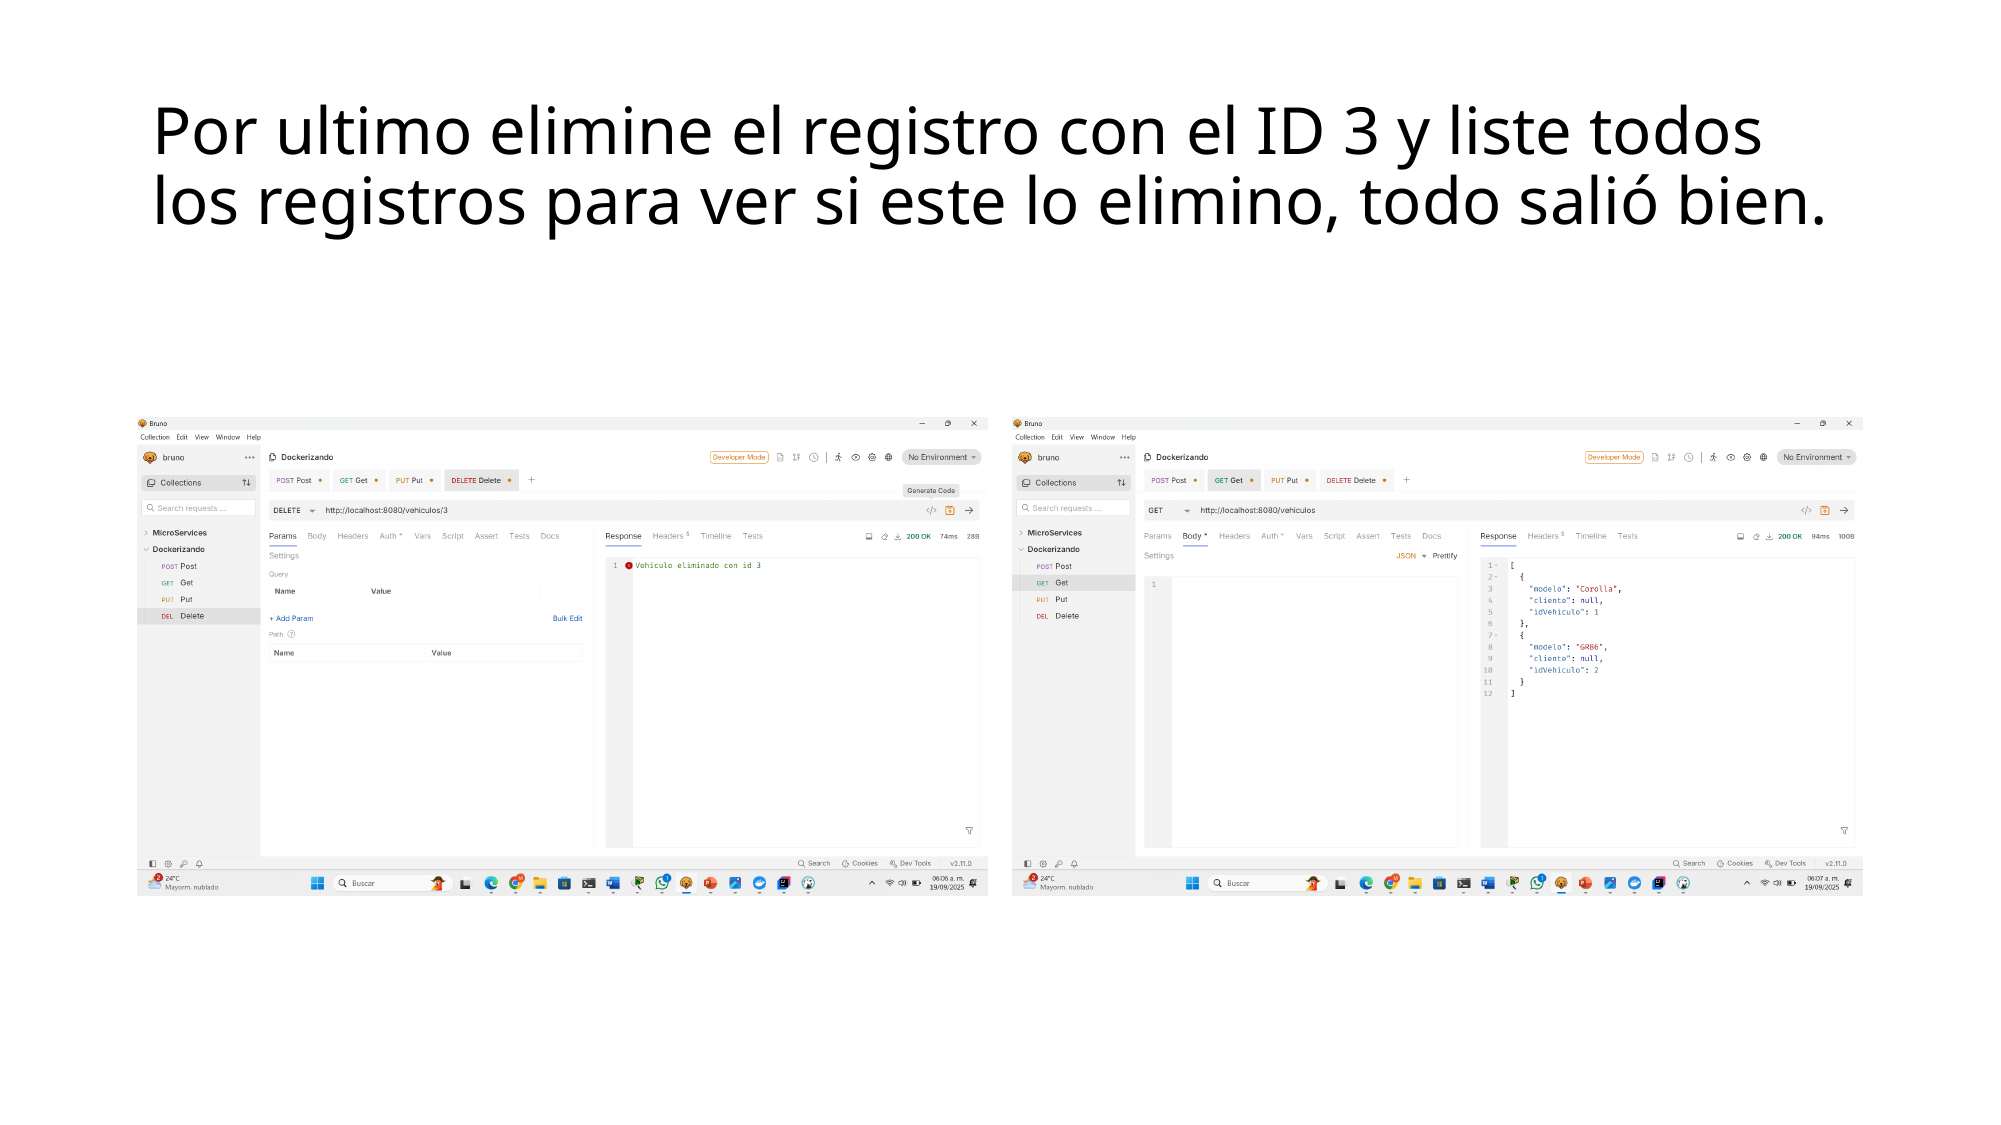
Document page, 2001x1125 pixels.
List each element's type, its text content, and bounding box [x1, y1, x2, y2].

title Por ultimo elimine el registro con el ID 3 y liste todos los registros para ver si este lo elimino, todo salió bien. [137, 59, 1863, 278]
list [136, 416, 988, 896]
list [1011, 416, 1863, 896]
